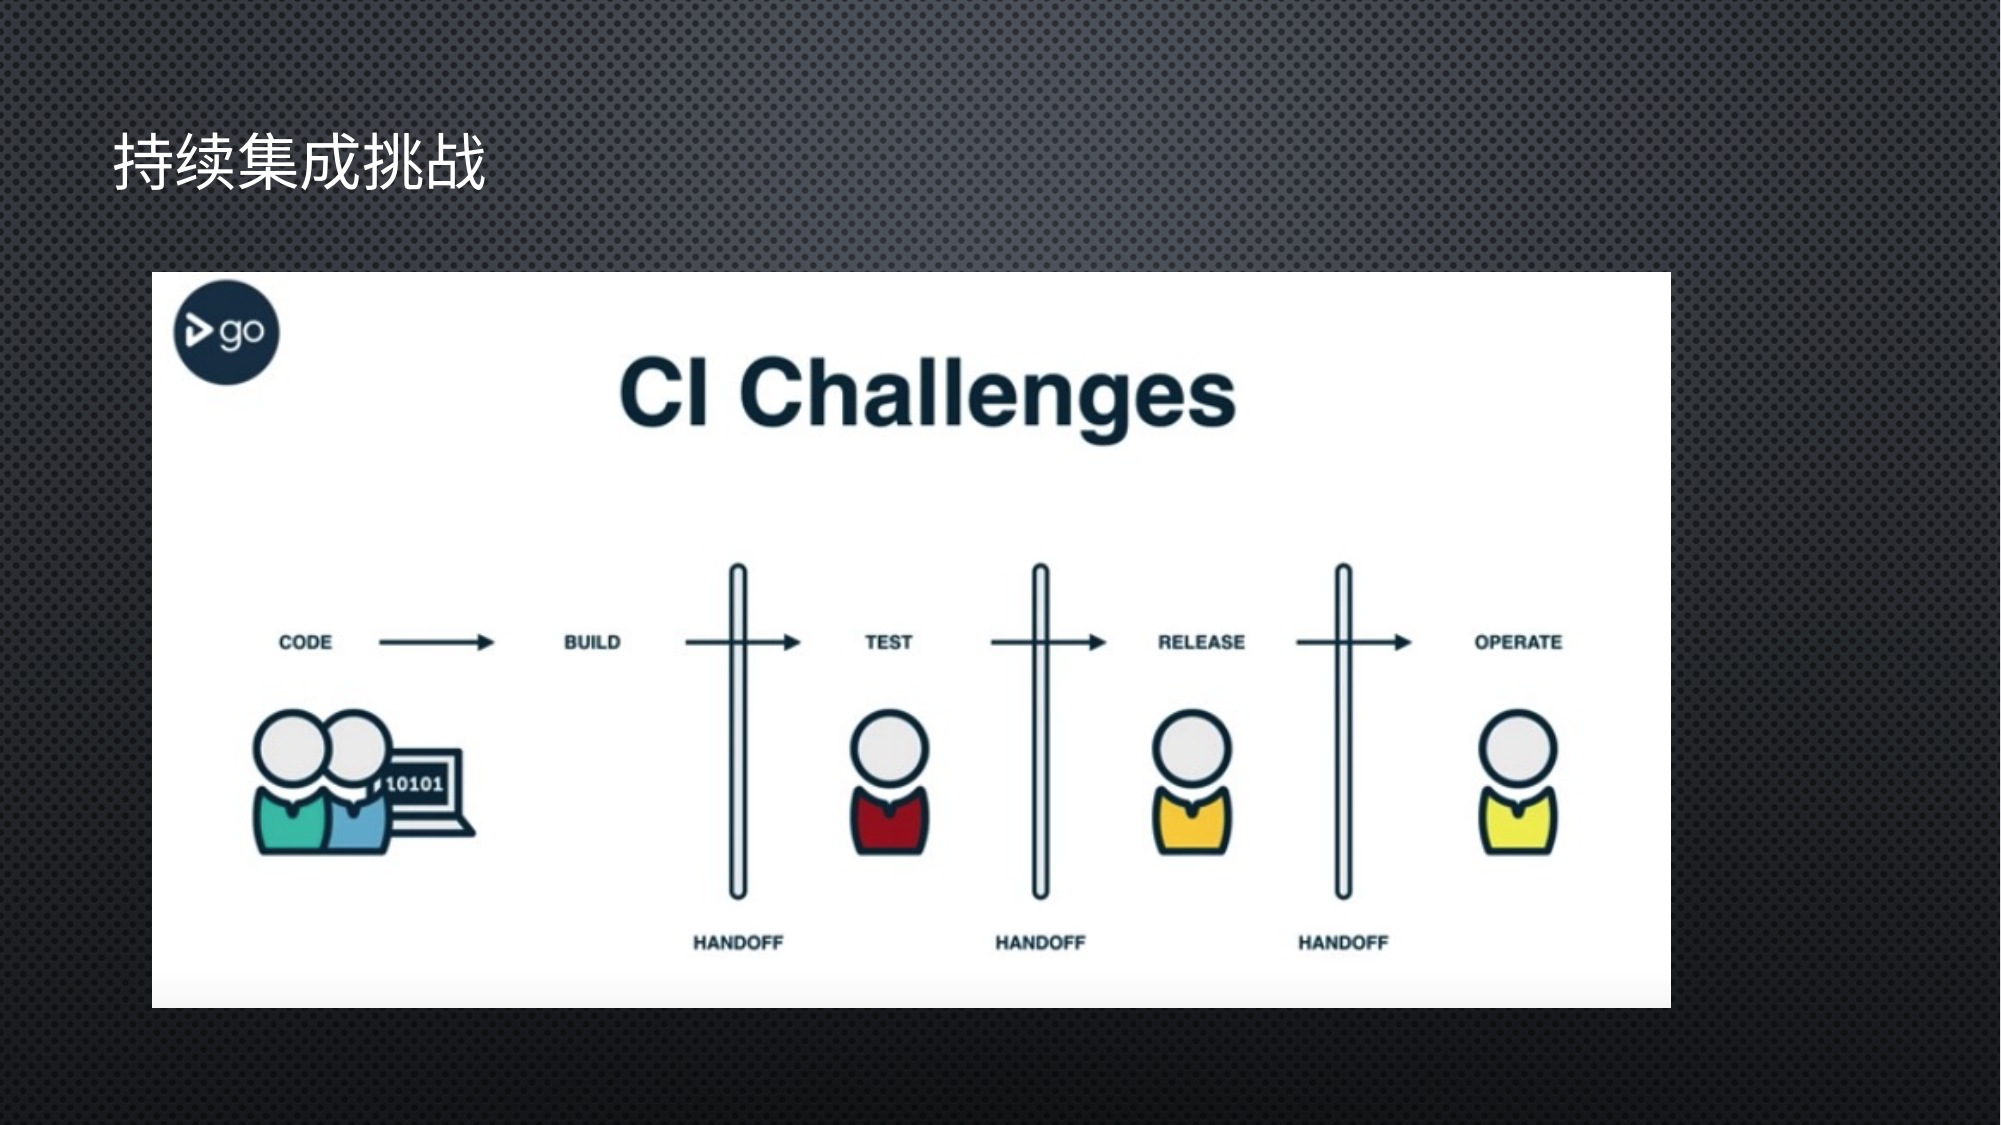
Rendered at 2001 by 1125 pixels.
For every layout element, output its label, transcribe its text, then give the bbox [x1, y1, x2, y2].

picture [152, 272, 1671, 1008]
text_box 持续集成挑战 [97, 115, 821, 206]
